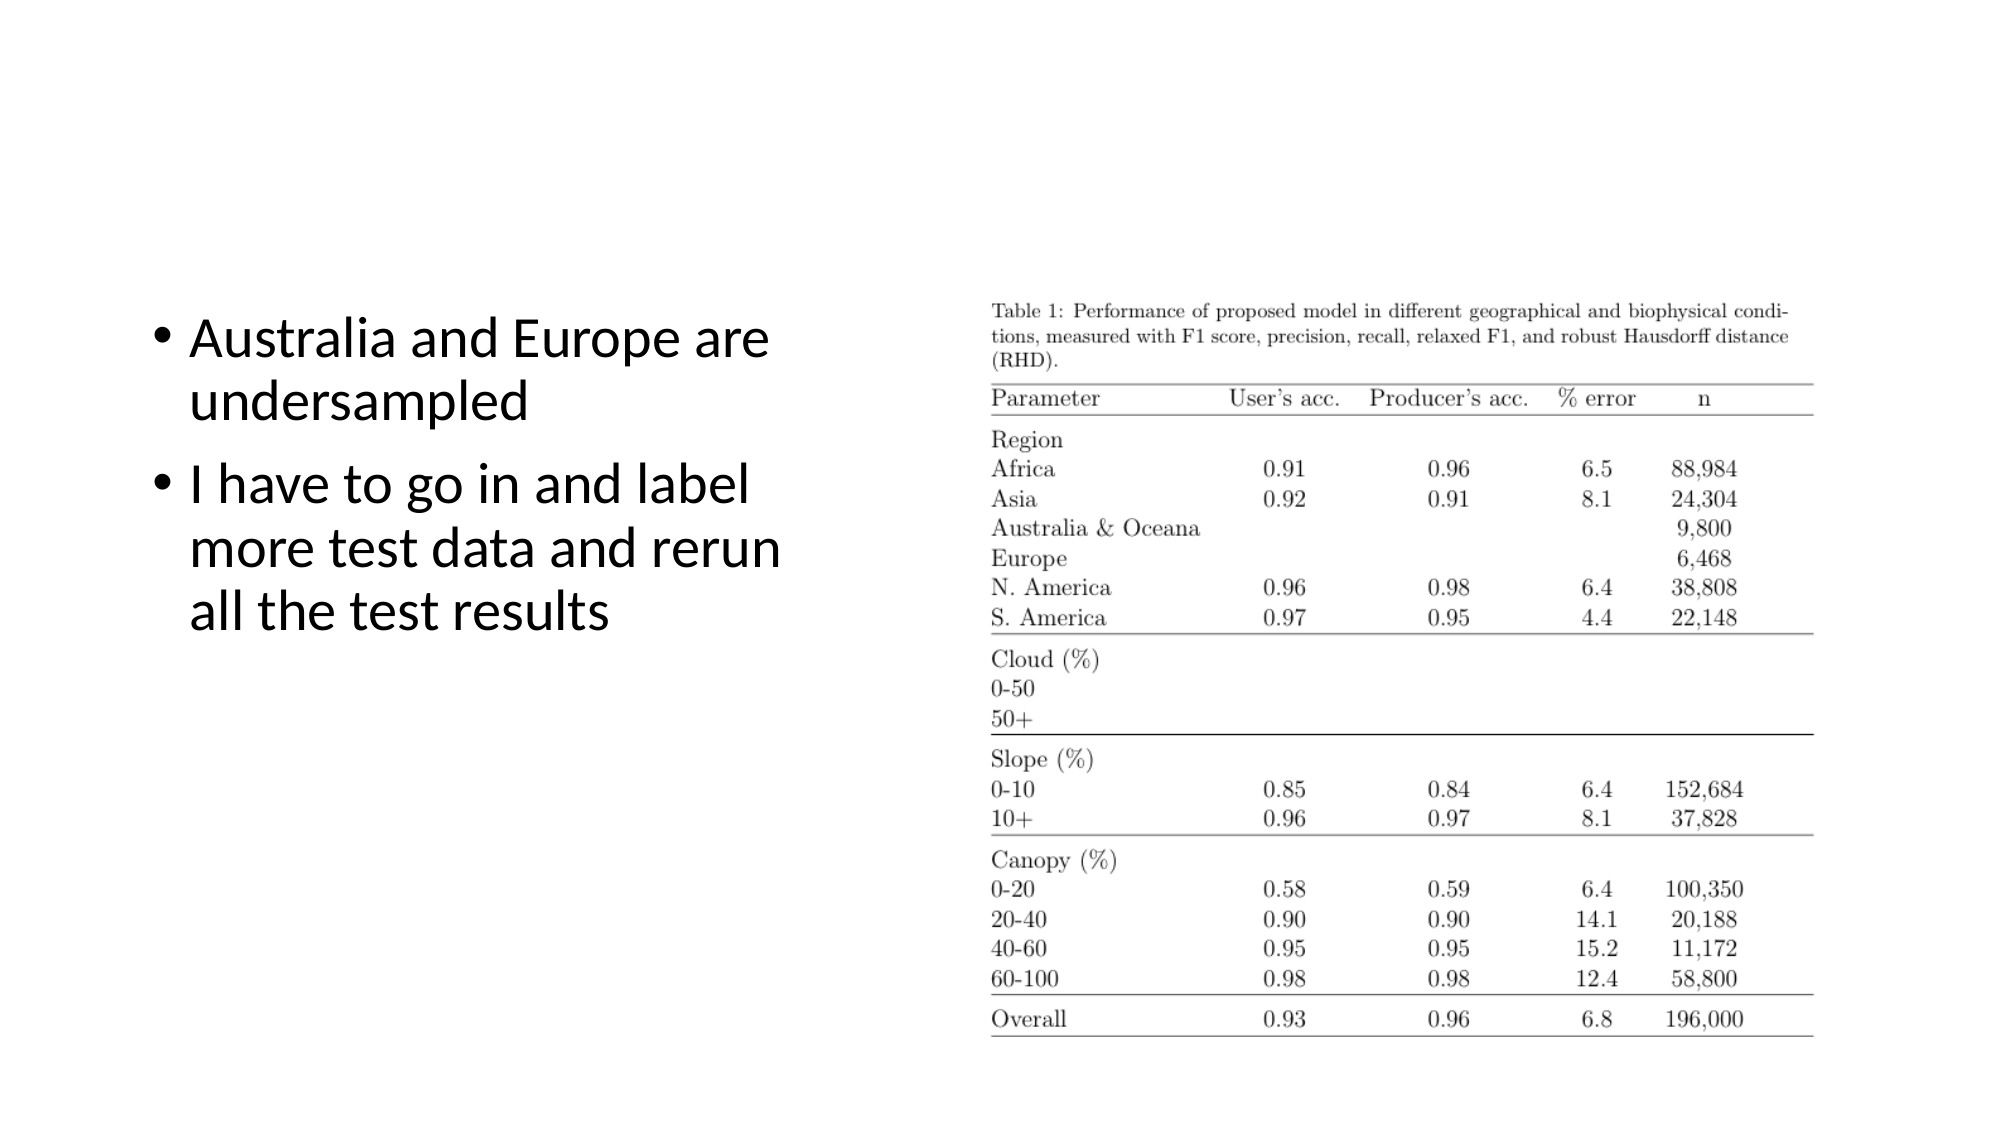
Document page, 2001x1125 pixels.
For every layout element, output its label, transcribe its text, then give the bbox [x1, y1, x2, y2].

list Australia and Europe are undersampled I have to go in and label more test data and rerun all the test results [137, 299, 854, 1014]
picture [938, 243, 1841, 1066]
